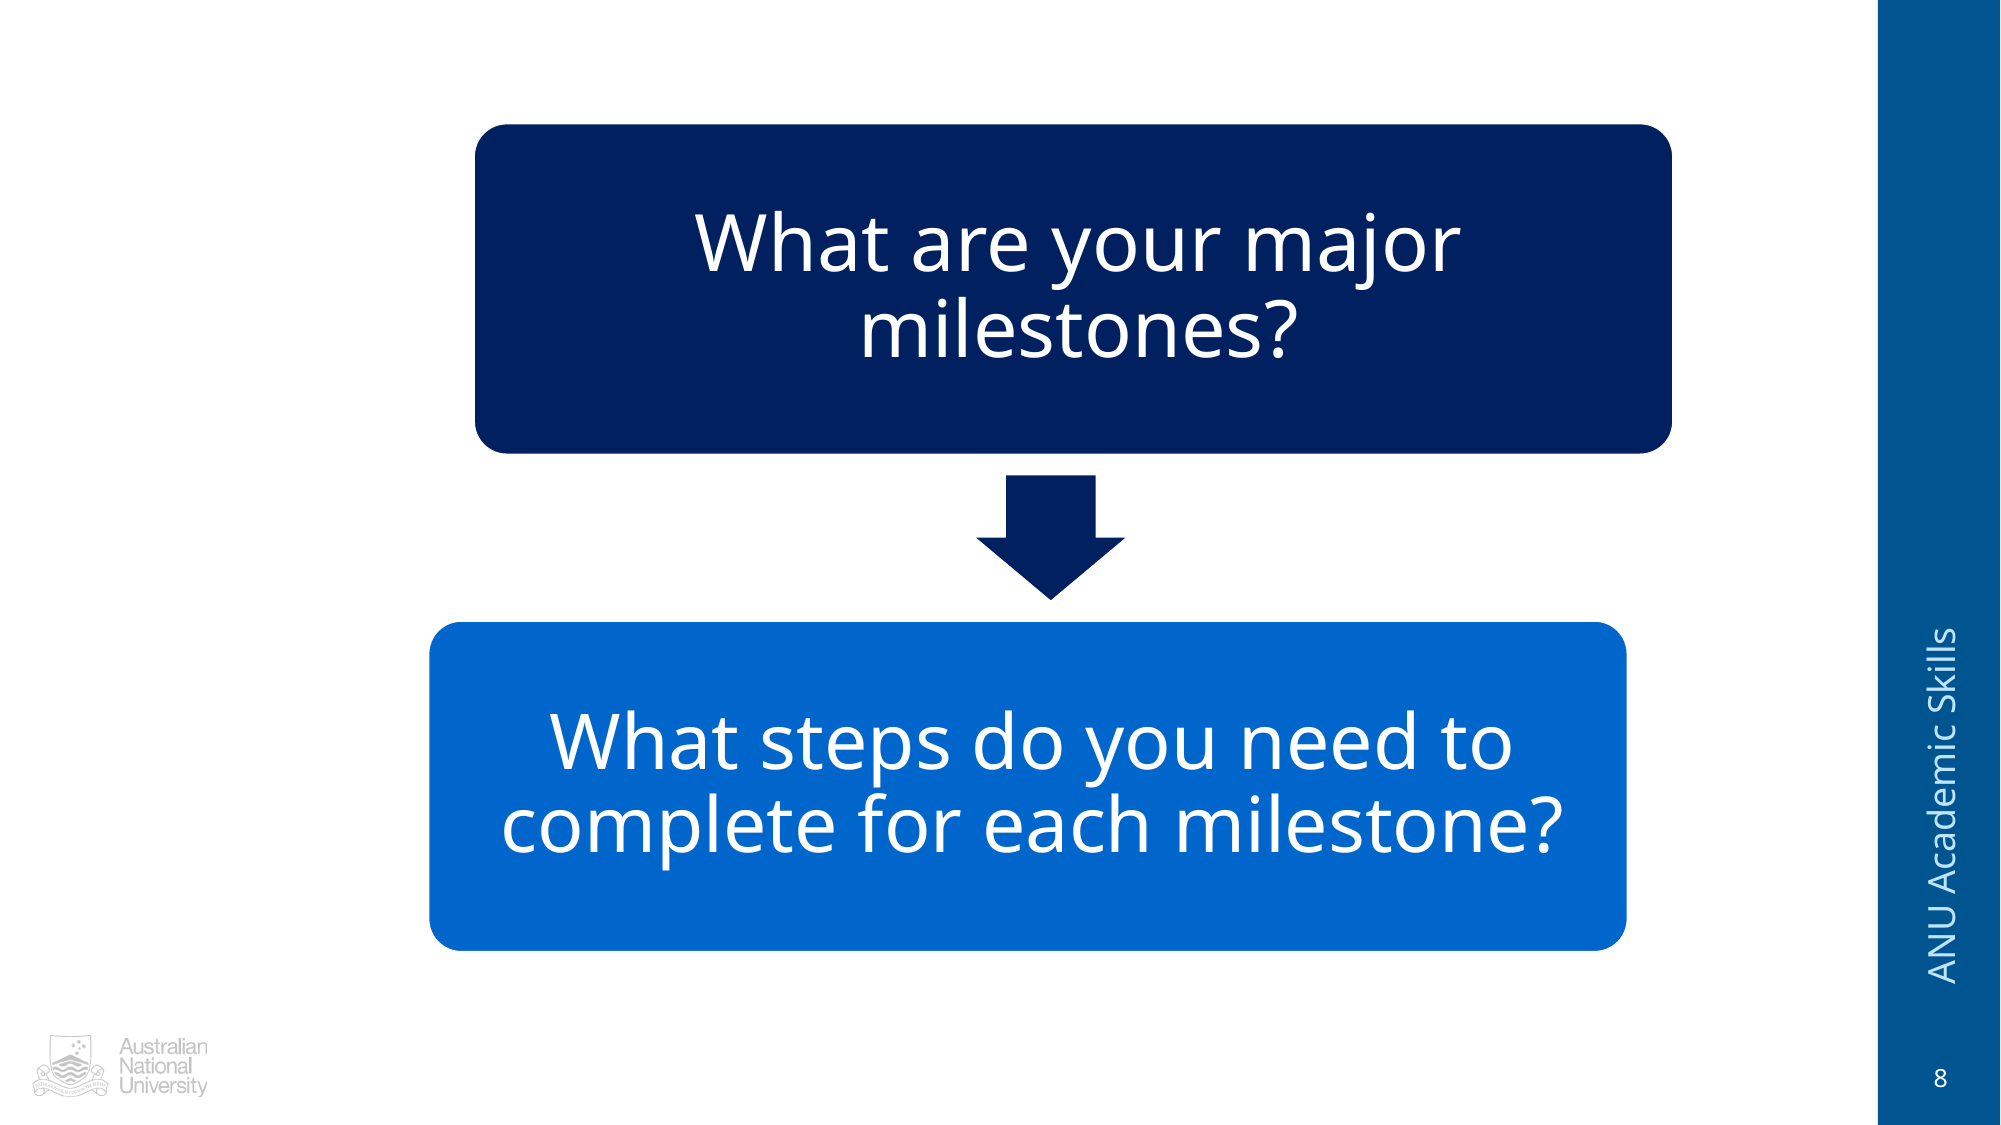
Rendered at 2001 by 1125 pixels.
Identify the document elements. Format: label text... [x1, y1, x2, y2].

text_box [382, 122, 1674, 953]
slide_number 8 [1897, 1055, 1984, 1106]
footer ANU Academic Skills [1910, 255, 1971, 1000]
